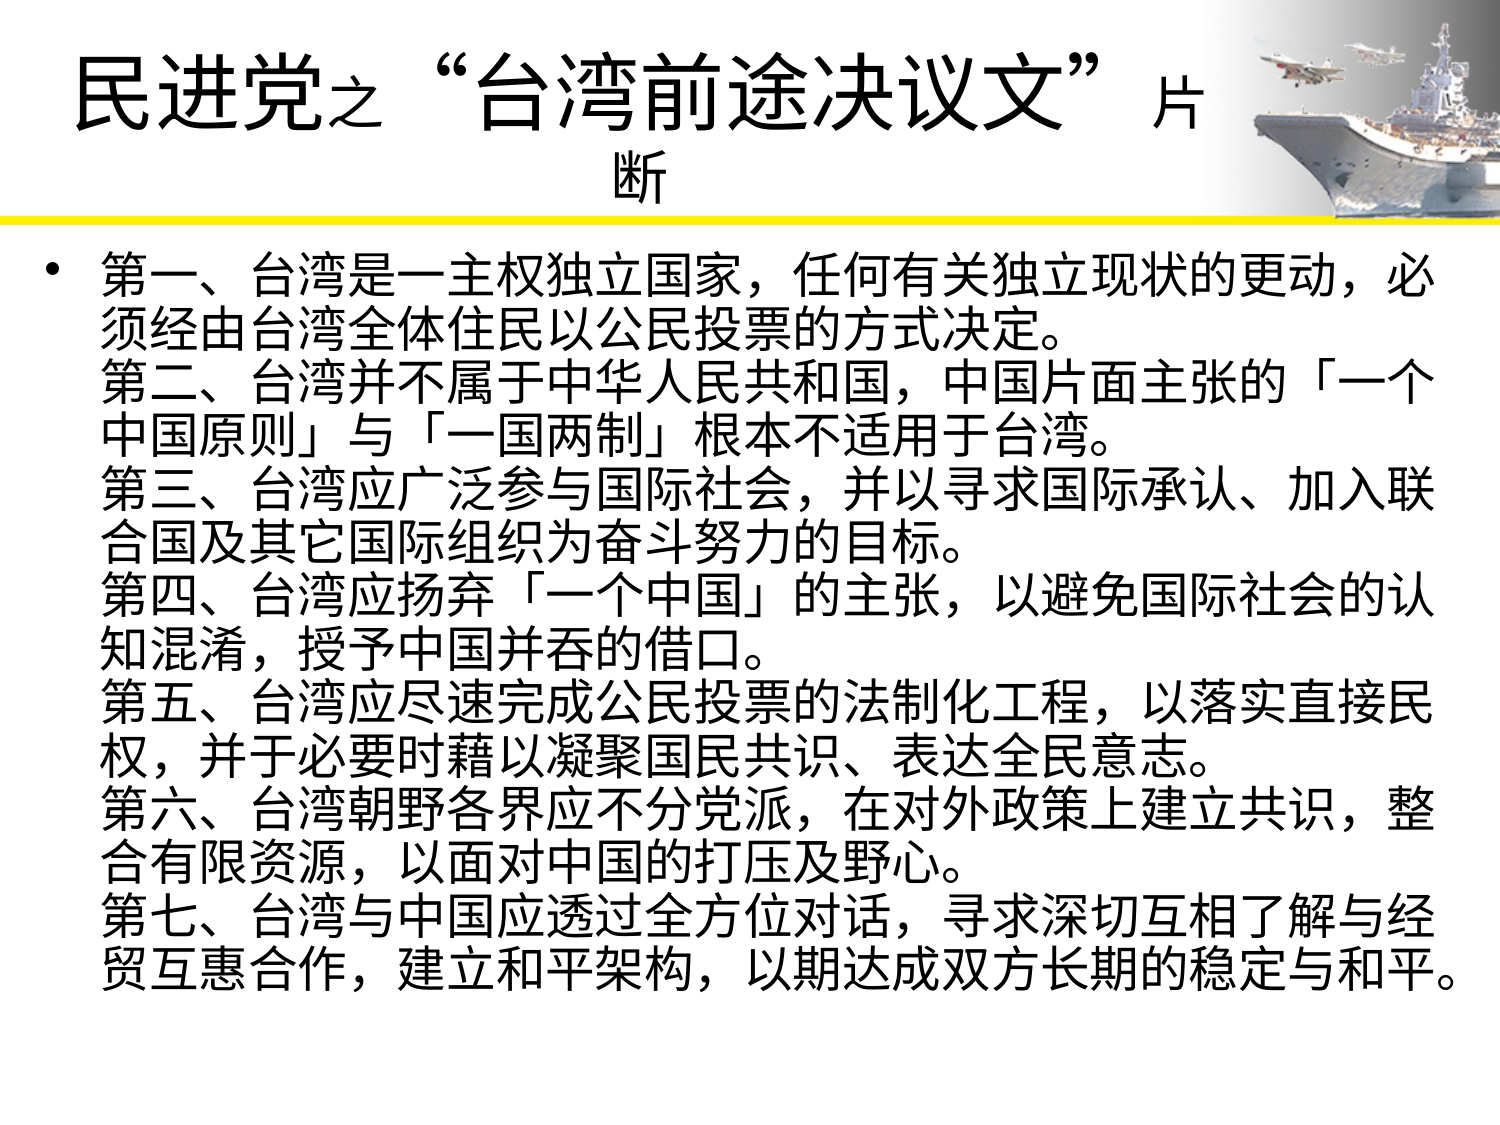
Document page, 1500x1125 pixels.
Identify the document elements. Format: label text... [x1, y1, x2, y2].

list 第一、台湾是一主权独立国家，任何有关独立现状的更动，必须经由台湾全体住民以公民投票的方式决定。 第二、台湾并不属于中华人民共和国，中国片面主张的「一个中国原则」与「一国两制」根本不适用于台湾。 第三、台湾应广泛参与国际社会，并以寻求国际承认、加入联合国及其它国际组织为奋斗努力的目标。 第四、台湾应扬弃「一个中国」的主张，以避免国际社会的认知混淆，授予中国并吞的借口。 第五、台湾应尽速完成公民投票的法制化工程，以落实直接民权，并于必要时藉以凝聚国民共识、表达全民意志。 第六、台湾朝野各界应不分党派，在对外政策上建立共识，整合有限资源，以面对中国的打压及野心。 第七、台湾与中国应透过全方位对话，寻求深切互相了解与经贸互惠合作，建立和平架构，以期达成双方长期的稳定与和平。 [29, 243, 1460, 1036]
title 民进党之“台湾前途决议文”片断 [29, 30, 1251, 219]
picture [0, 0, 1500, 225]
